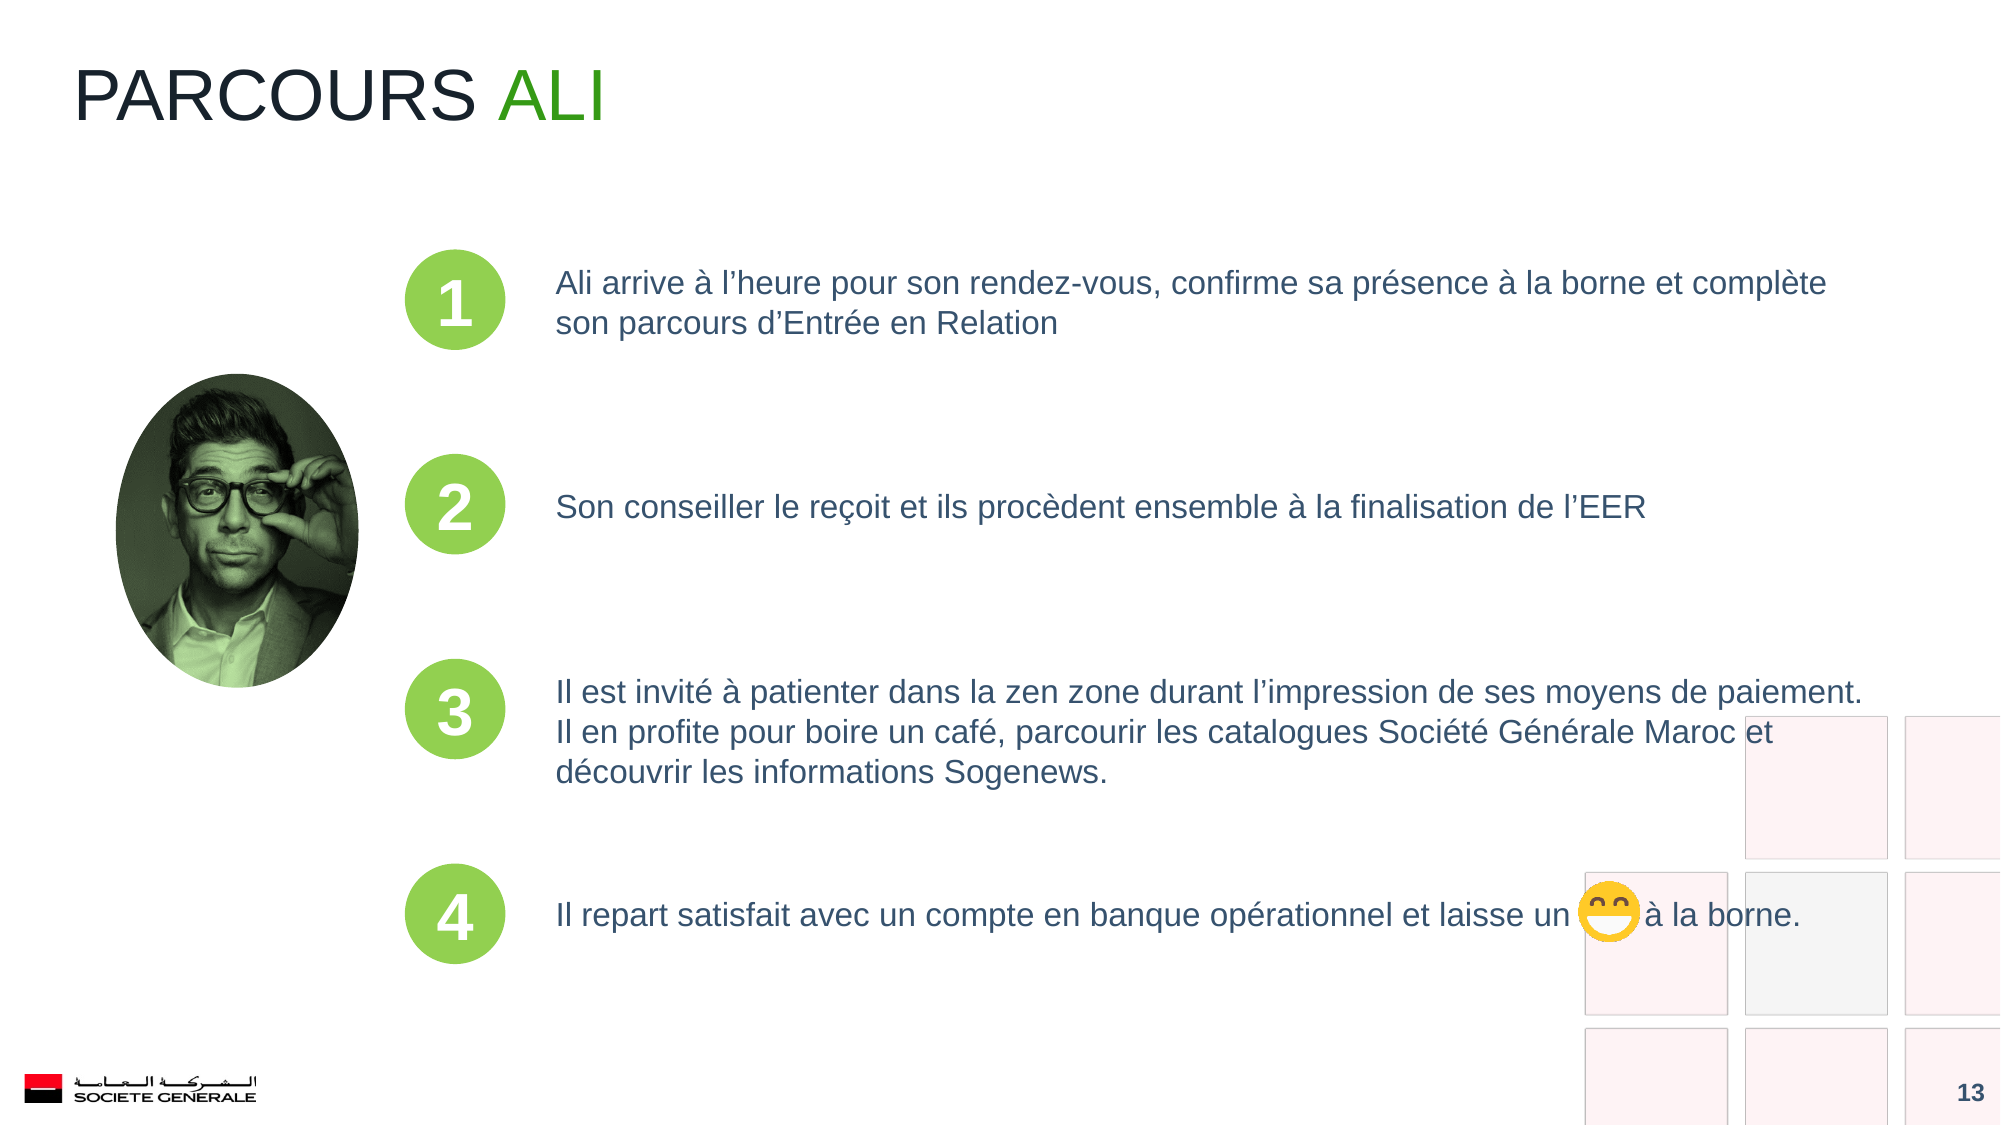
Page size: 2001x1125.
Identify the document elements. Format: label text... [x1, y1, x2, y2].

text_box Il repart satisfait avec un compte en banque opérationnel et laisse un à la borne. [540, 886, 1578, 941]
text_box 4 [403, 862, 507, 966]
text_box Il repart satisfait avec un compte en banque opérationnel et laisse un à la borne. [1640, 886, 1883, 941]
text_box Il est invité à patienter dans la zen zone durant l’impression de ses moyens de paiement. Il en profite pour boire un café, parcourir les catalogues Société Générale Maroc et découvrir les informations Sogenews. [540, 663, 1904, 798]
text_box Parcours ALI [69, 6, 1563, 165]
picture [1564, 692, 2001, 1125]
text_box 2 [403, 452, 507, 556]
text_box 1 [403, 248, 507, 351]
slide_number 13 [1914, 1057, 2000, 1125]
picture [115, 373, 359, 688]
text_box Son conseiller le reçoit et ils procèdent ensemble à la finalisation de l’EER [540, 477, 1883, 533]
picture [24, 1074, 256, 1103]
text_box Ali arrive à l’heure pour son rendez-vous, confirme sa présence à la borne et complète son parcours d’Entrée en Relation [540, 253, 1866, 349]
text_box 3 [403, 657, 507, 761]
